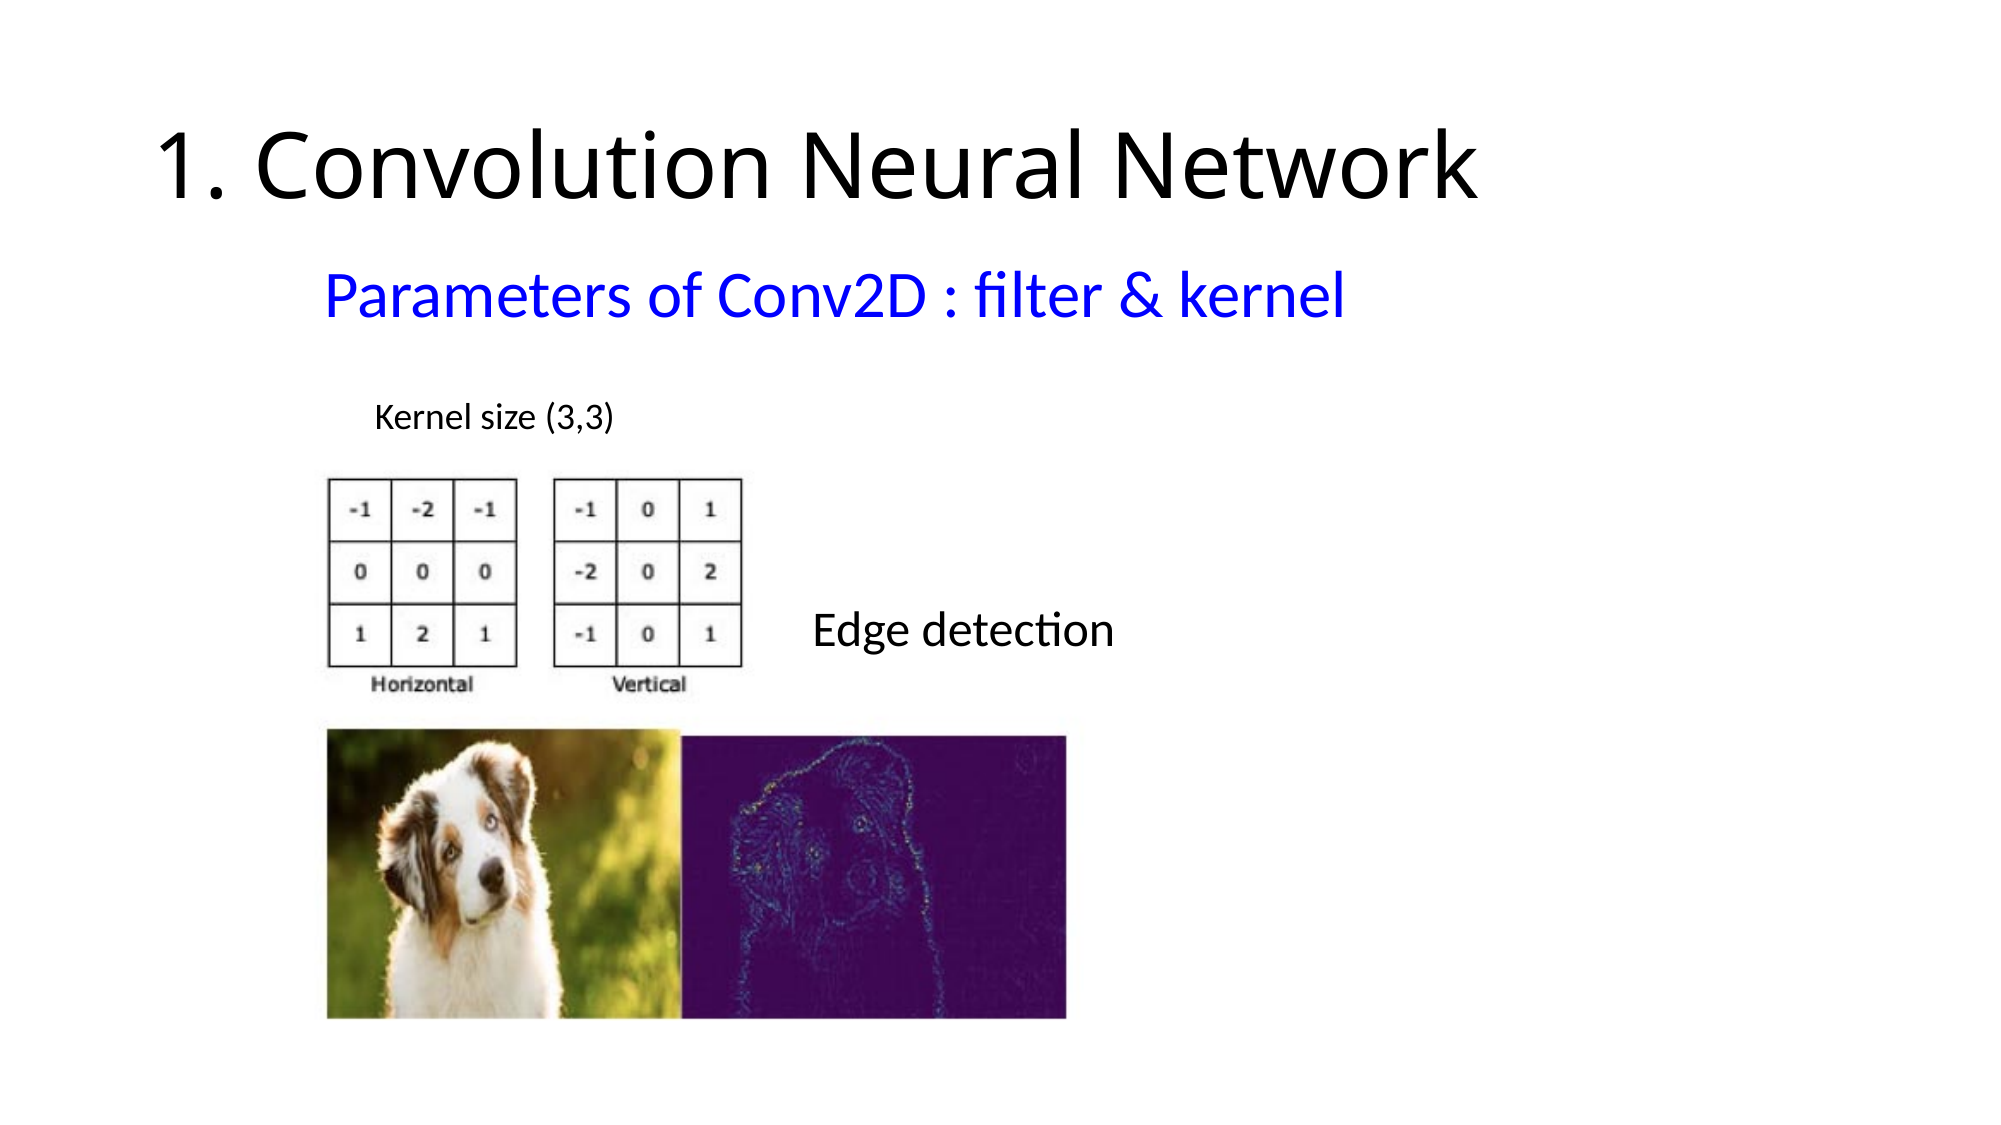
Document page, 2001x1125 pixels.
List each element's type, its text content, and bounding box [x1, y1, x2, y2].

title 1. Convolution Neural Network [137, 59, 1863, 278]
text_box Edge detection [1094, 589, 1204, 664]
text_box Kernel size (3,3) [360, 384, 651, 442]
text_box Parameters of Conv2D : filter & kernel [309, 243, 1782, 339]
picture [288, 442, 1094, 1038]
